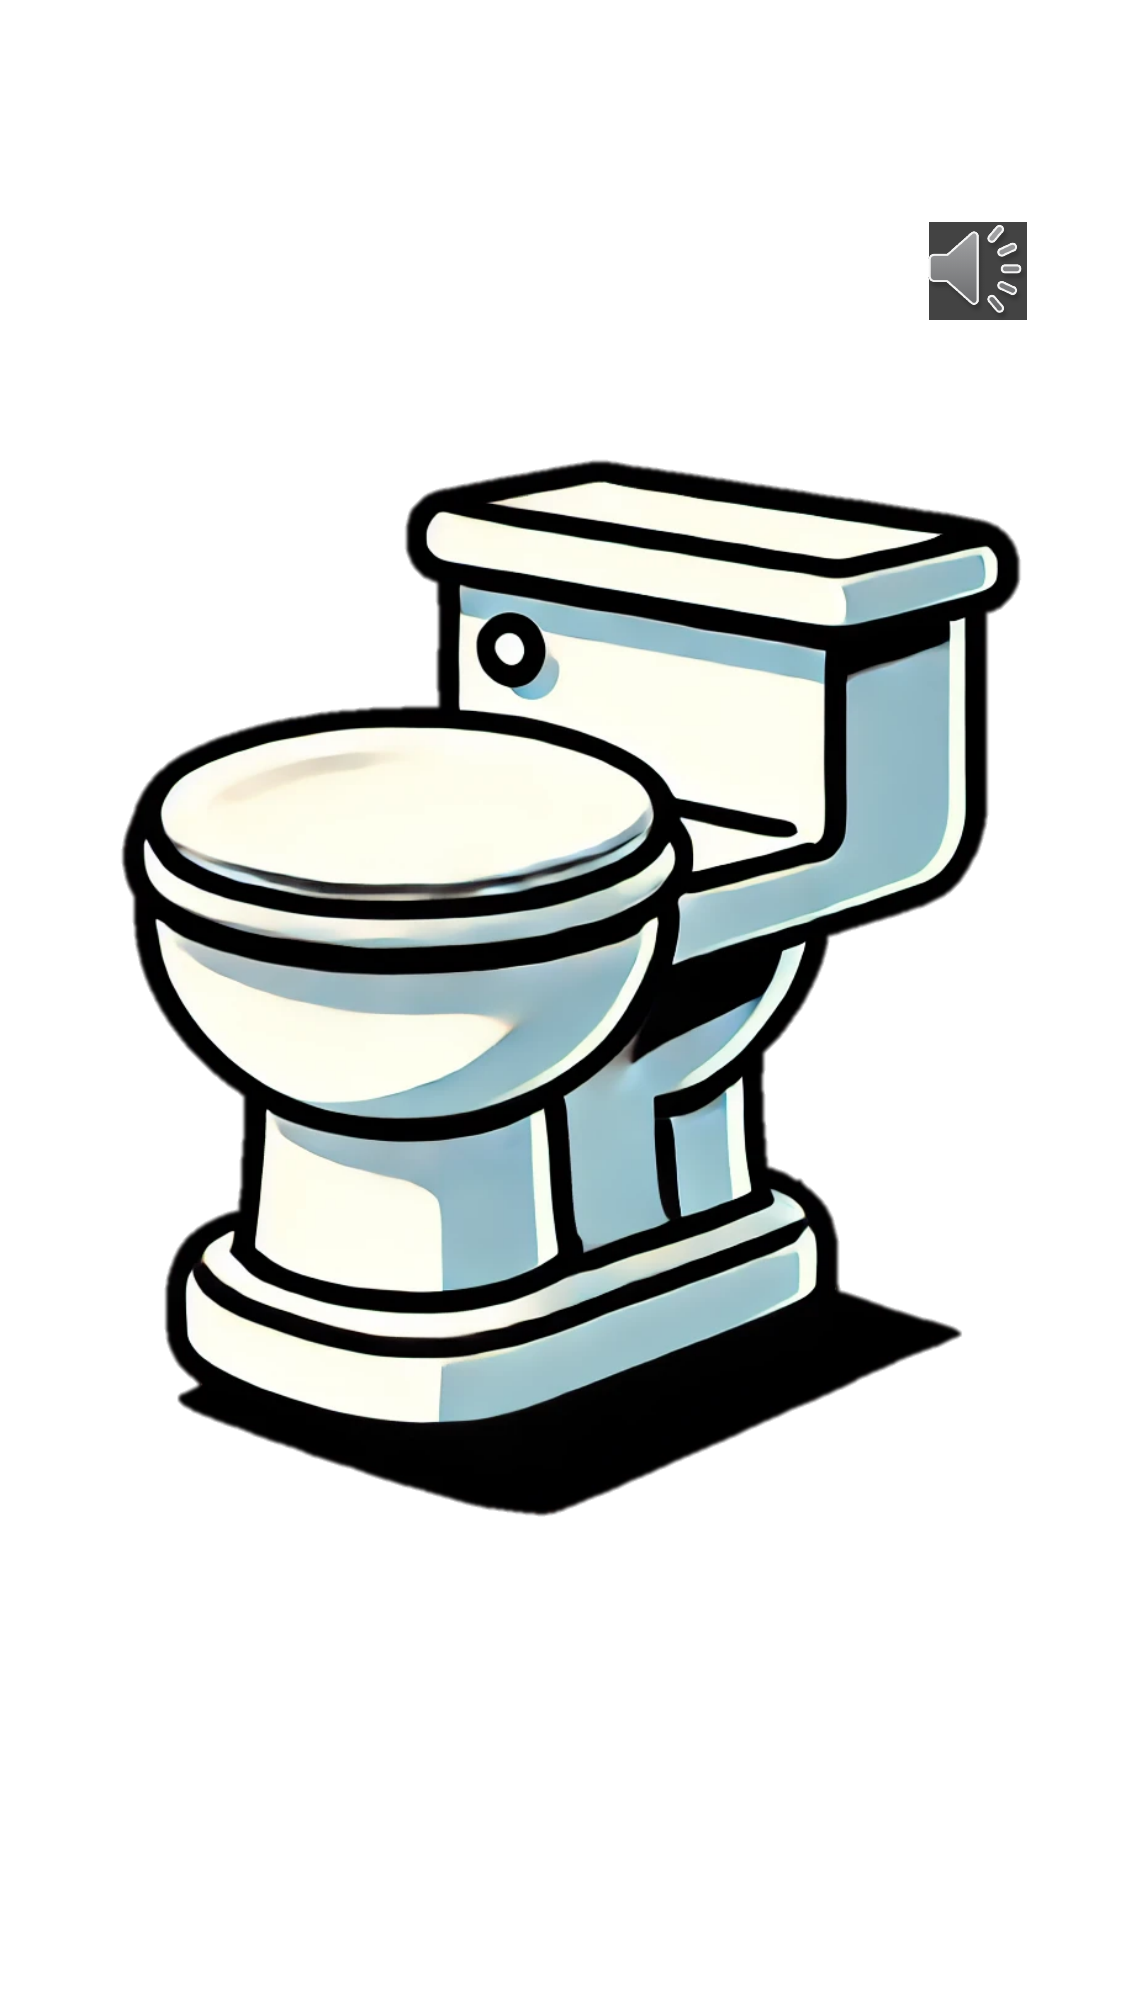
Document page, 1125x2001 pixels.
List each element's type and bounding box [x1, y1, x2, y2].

picture [0, 430, 1125, 1692]
picture [927, 221, 1028, 322]
